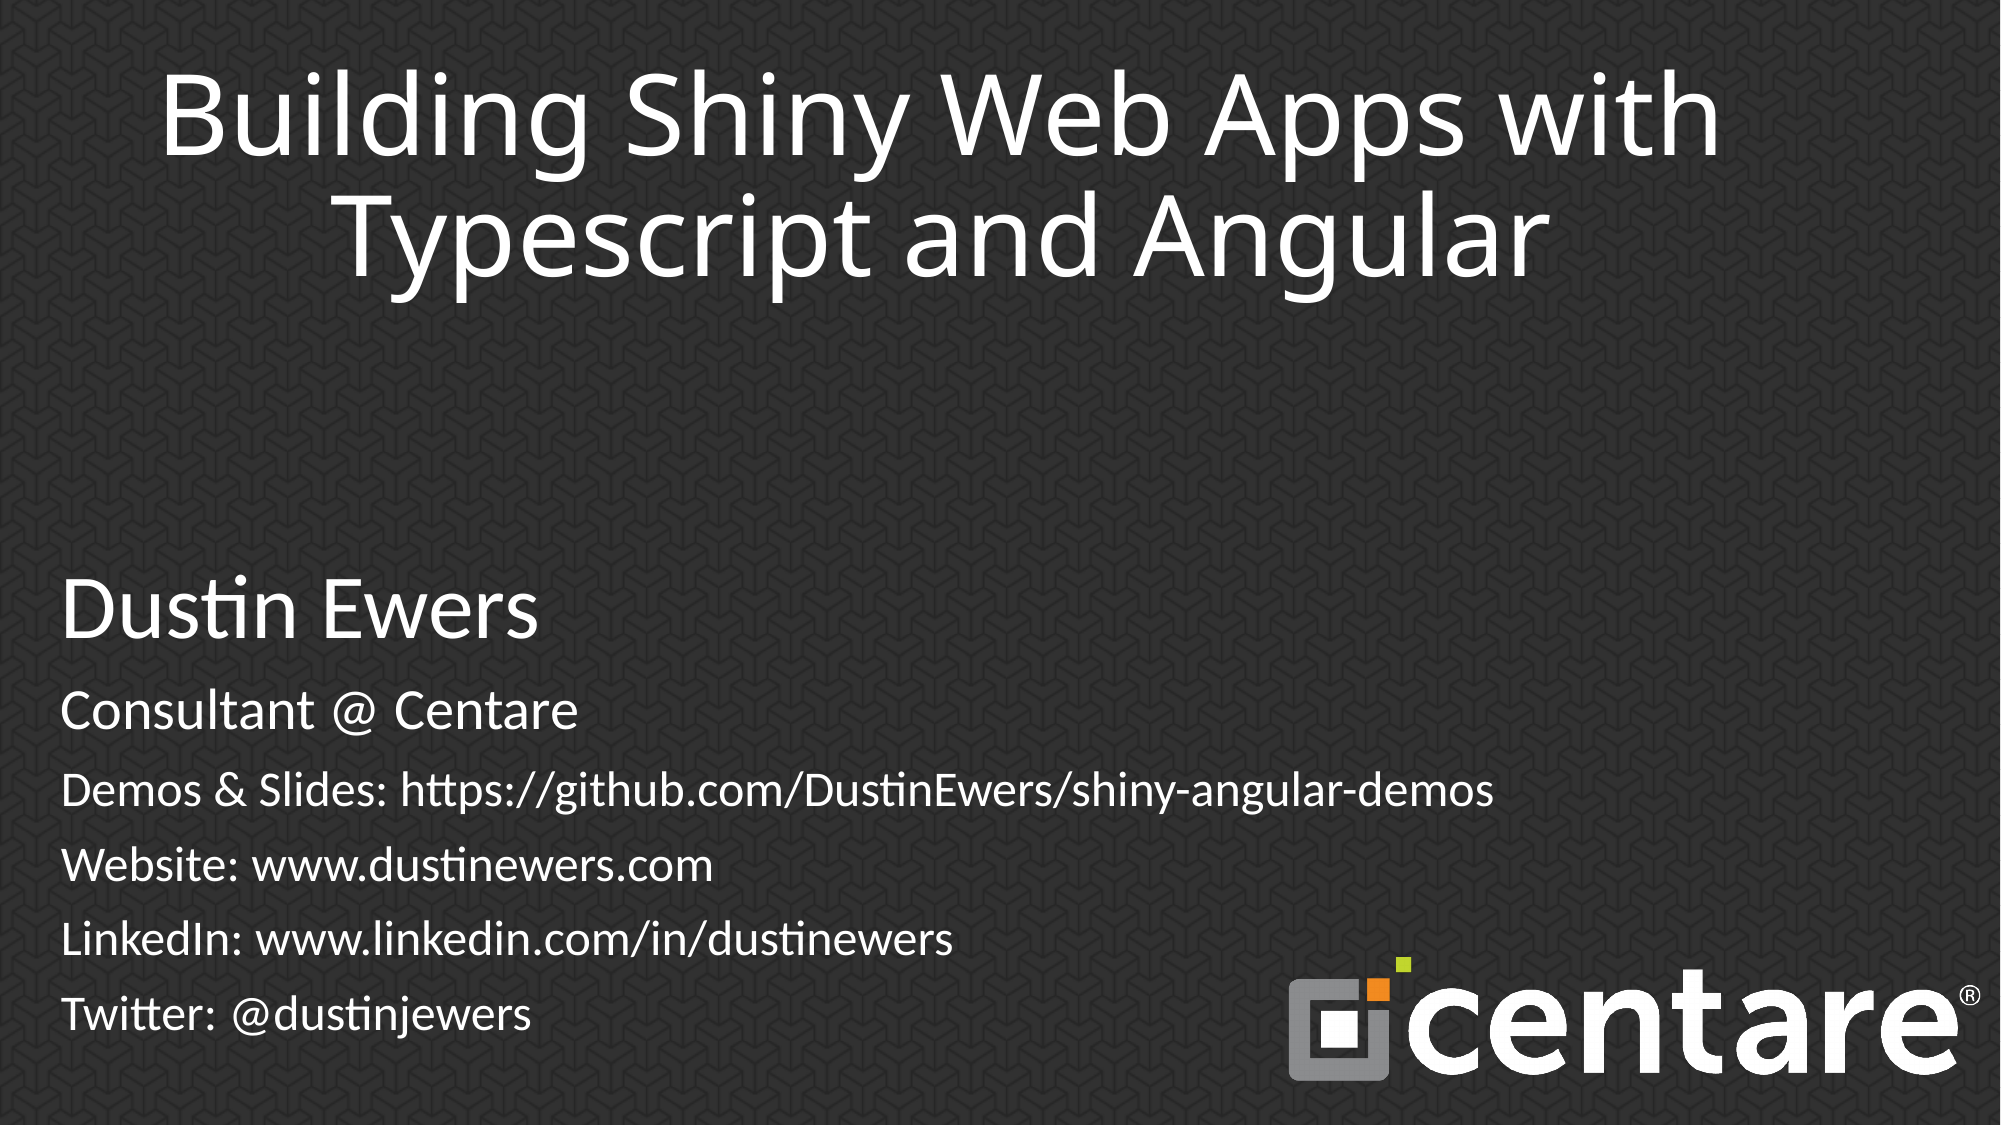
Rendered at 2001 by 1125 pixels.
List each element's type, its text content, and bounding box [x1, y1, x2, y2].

subtitle Dustin Ewers Consultant @ Centare Demos & Slides: https://github.com/DustinEwers/shiny-angular-demos Website: www.dustinewers.com LinkedIn: www.linkedin.com/in/dustinewers Twitter: @dustinjewers [45, 551, 1546, 1098]
title Building Shiny Web Apps with Typescript and Angular [125, 46, 1758, 309]
picture [0, 0, 2001, 1125]
